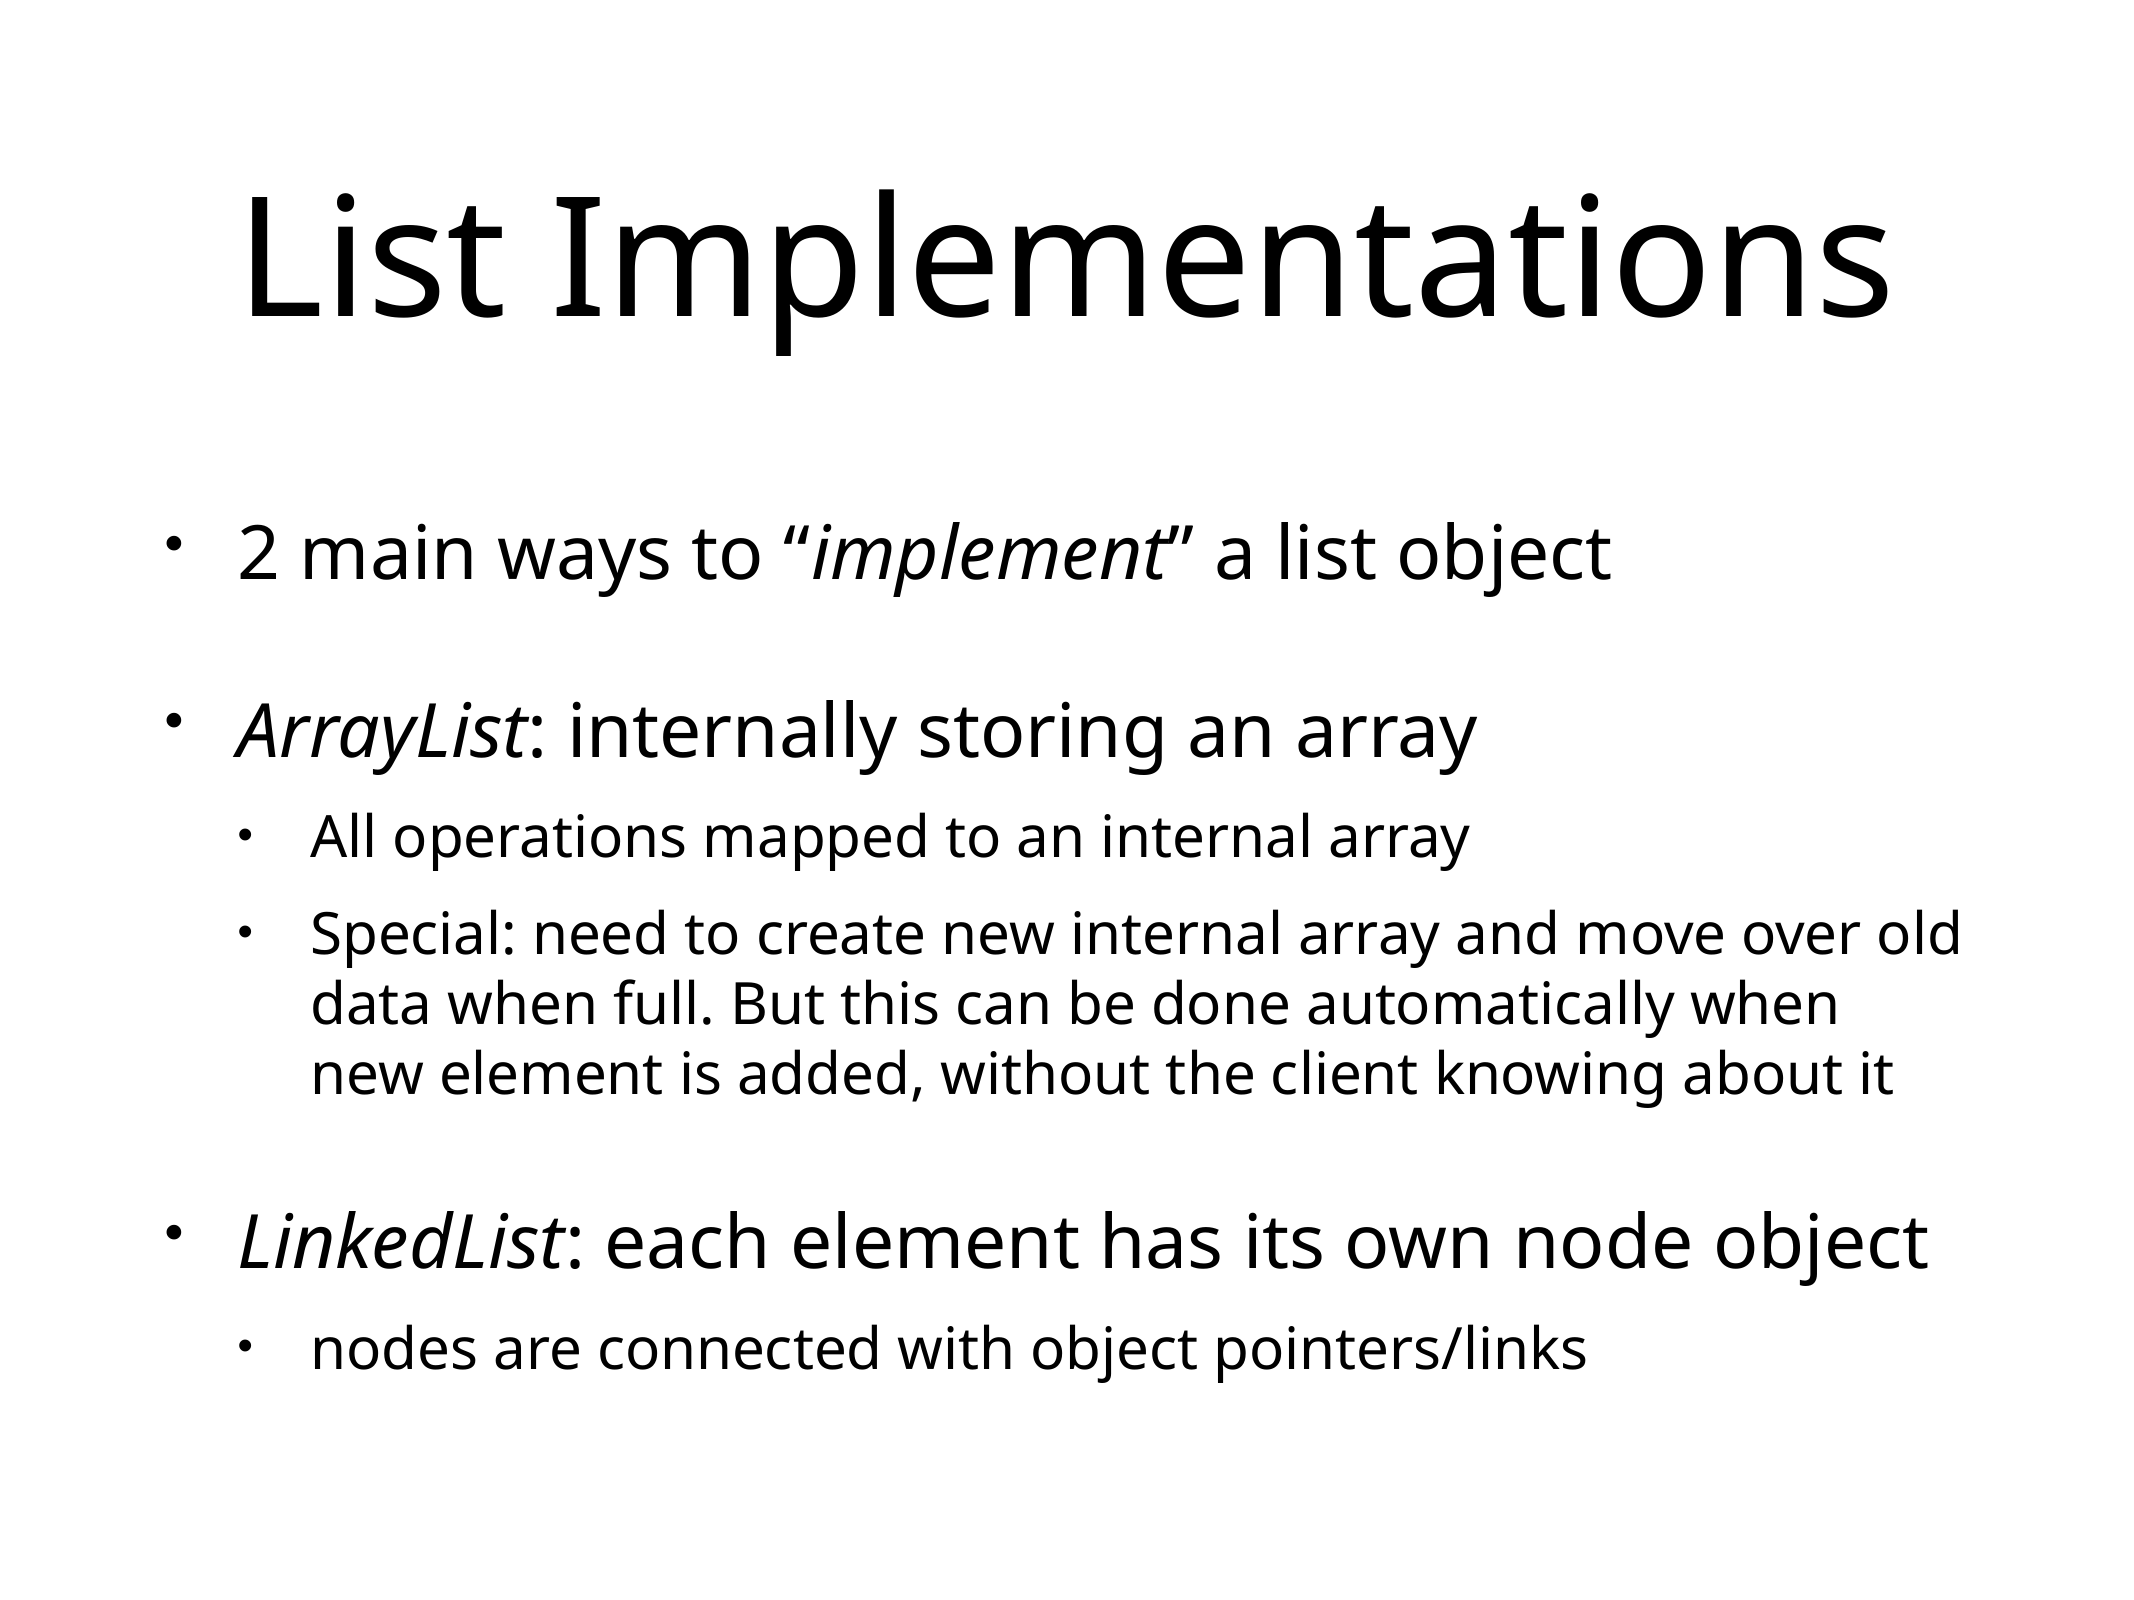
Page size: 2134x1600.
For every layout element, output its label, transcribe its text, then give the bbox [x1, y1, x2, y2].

list 2 main ways to “implement” a list object ArrayList: internally storing an array All operations mapped to an internal array Special: need to create new internal array and move over old data when full. But this can be done automatically when new element is added, without the client knowing about it LinkedList: each element has its own node object nodes are connected with object pointers/links [155, 426, 1978, 1459]
title List Implementations [155, 72, 1978, 426]
